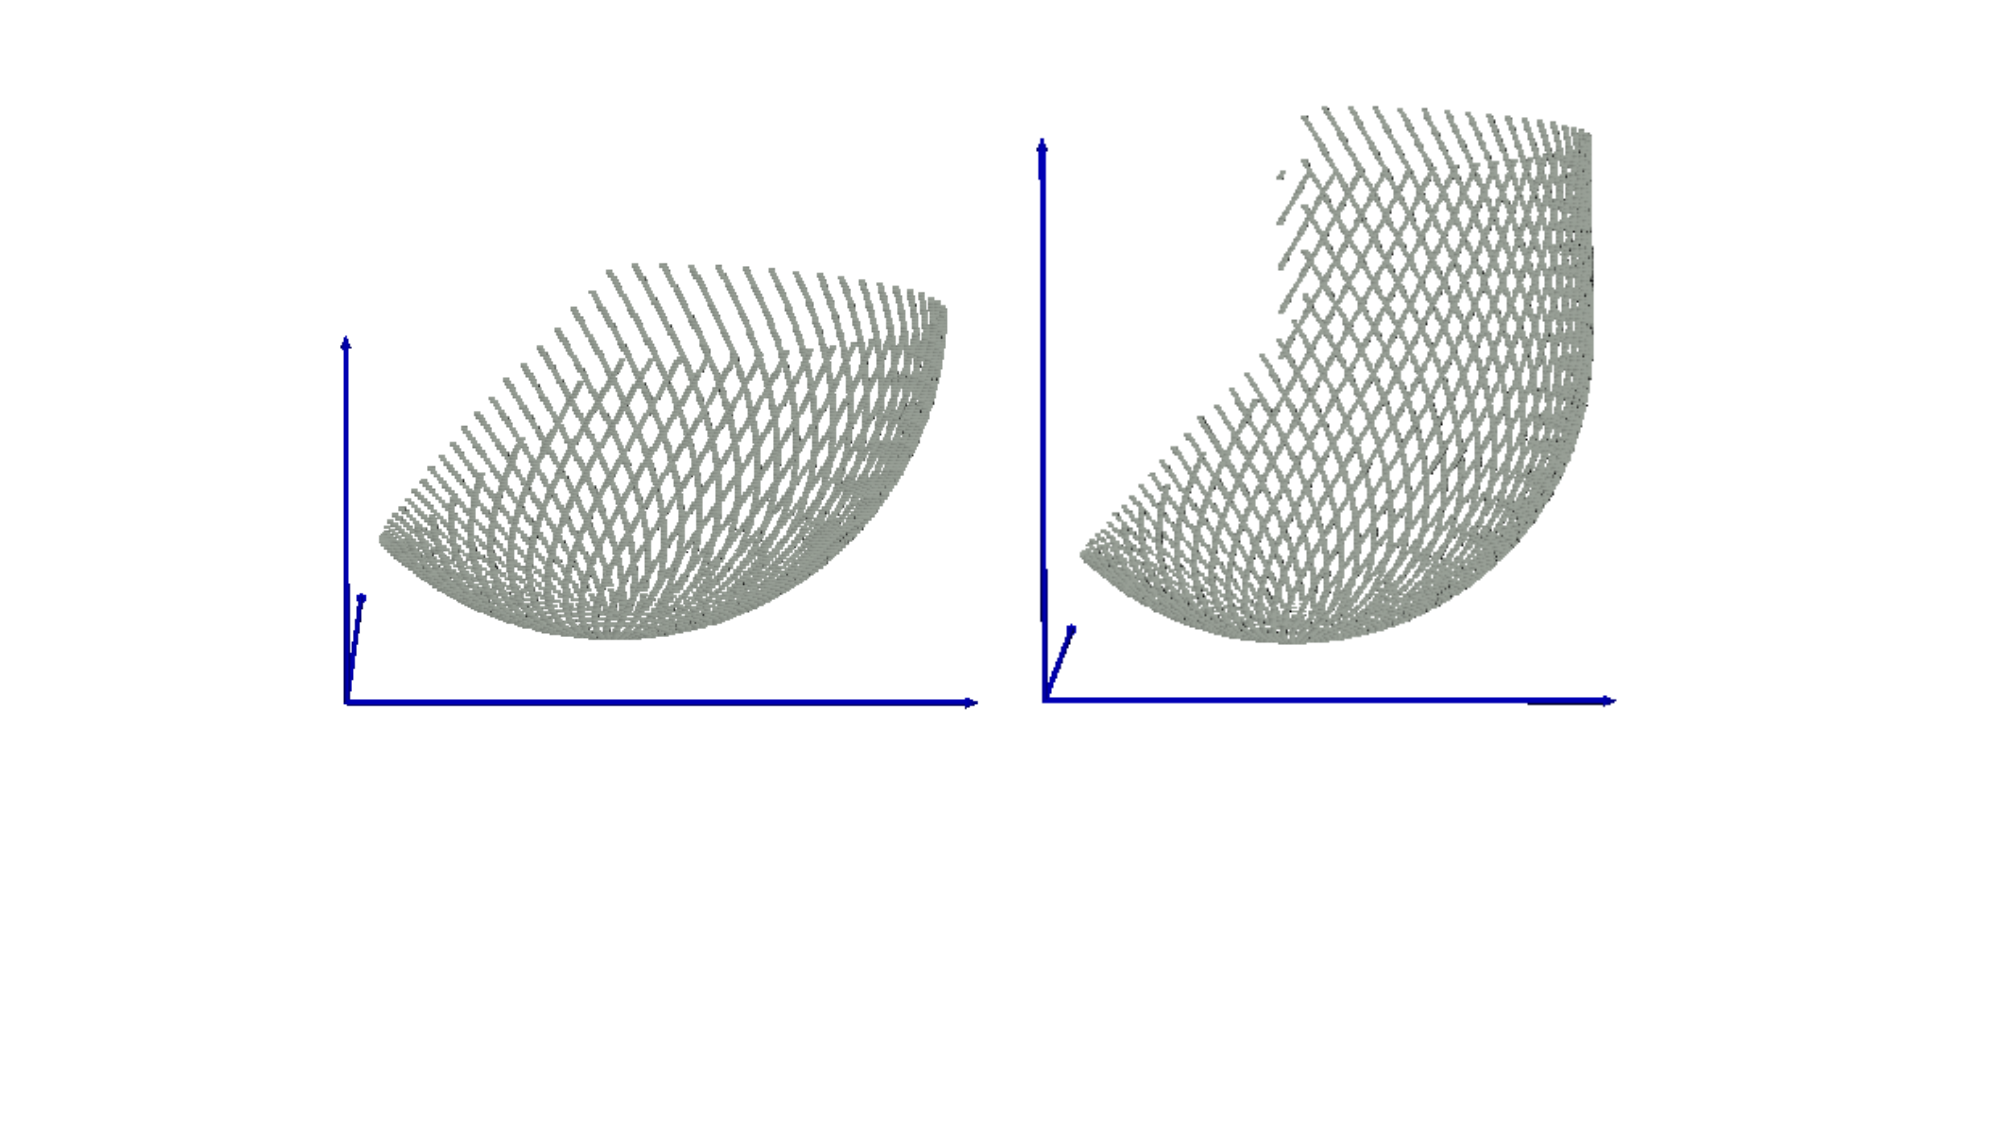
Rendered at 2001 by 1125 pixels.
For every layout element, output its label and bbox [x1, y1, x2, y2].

picture [324, 97, 1632, 716]
